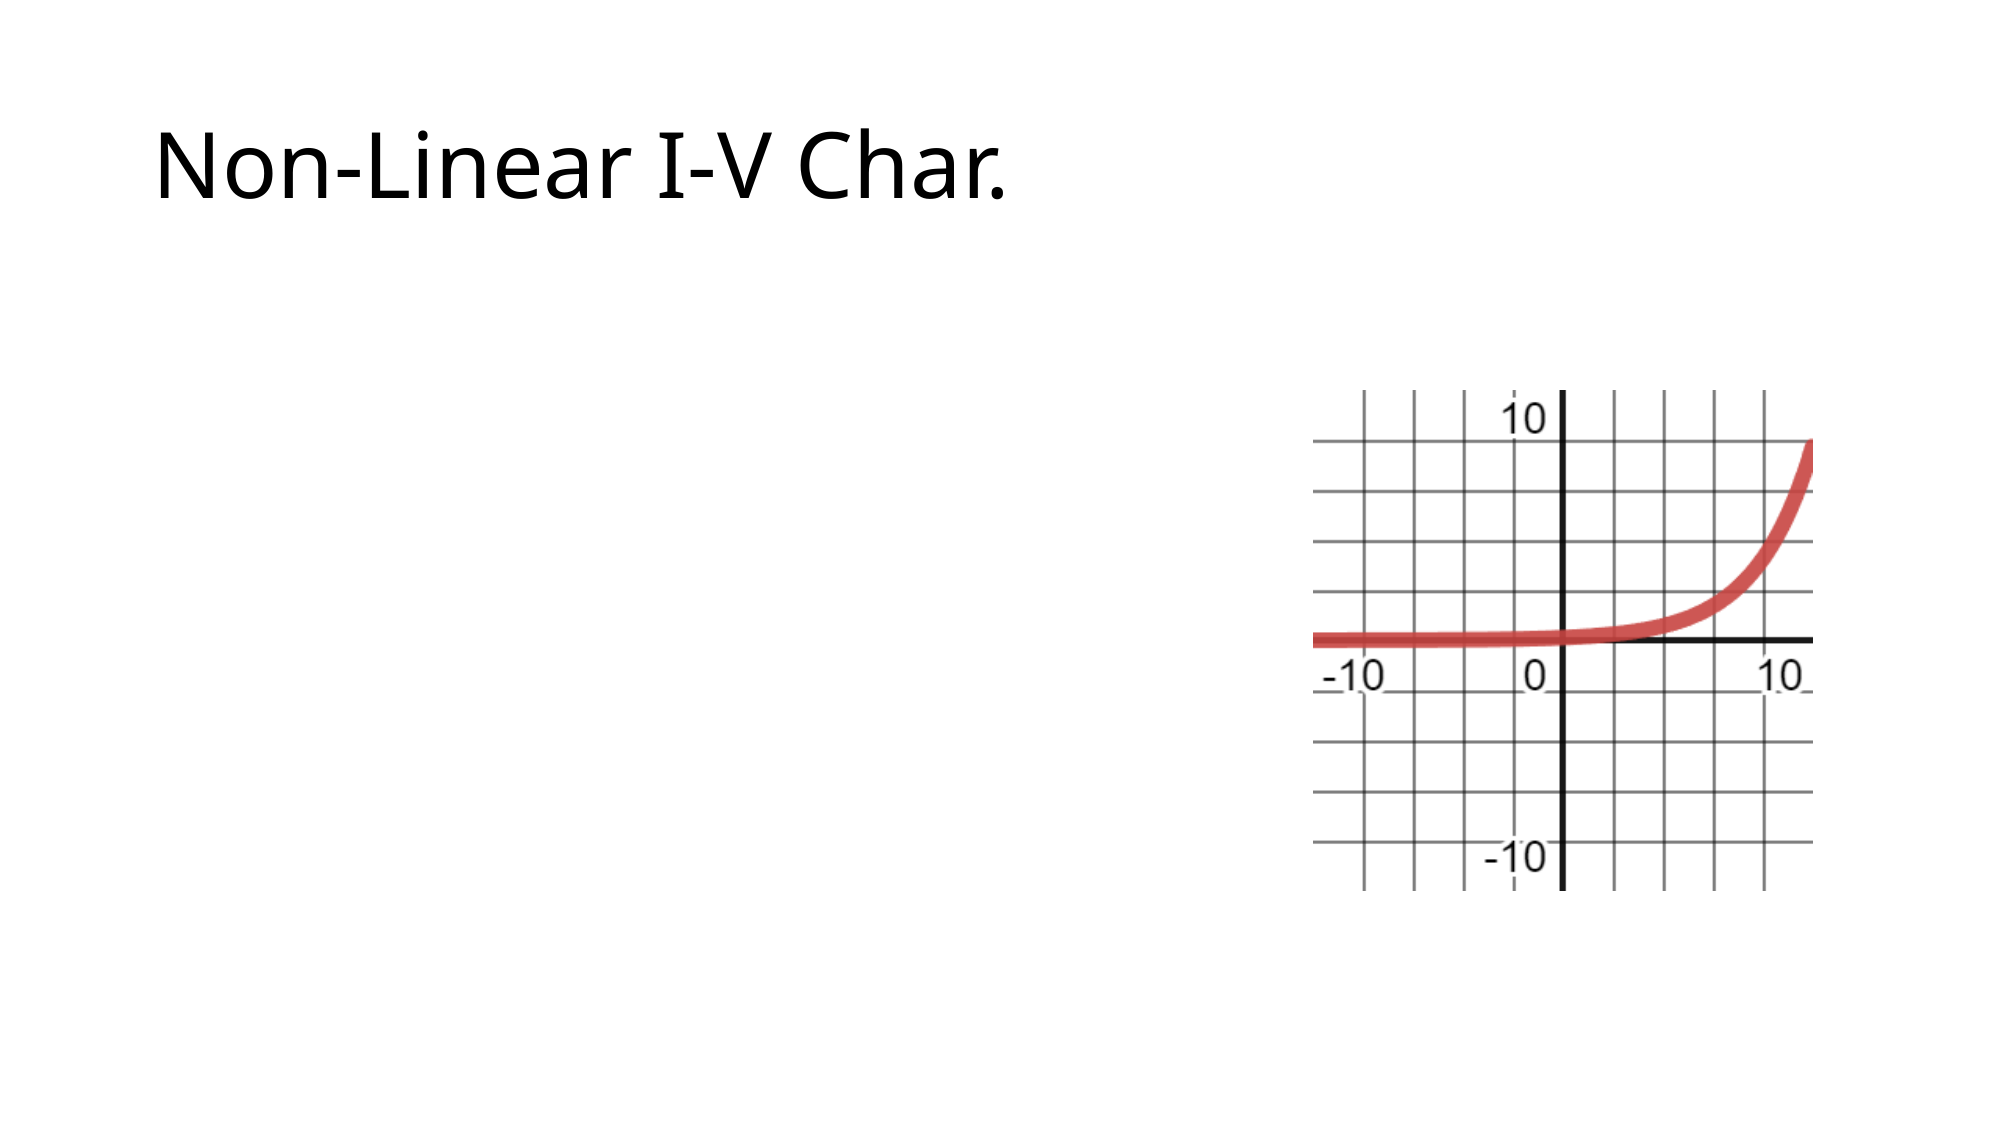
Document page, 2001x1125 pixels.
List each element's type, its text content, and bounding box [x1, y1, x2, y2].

title Non-Linear I-V Char. [137, 59, 1863, 278]
picture [1312, 390, 1814, 891]
